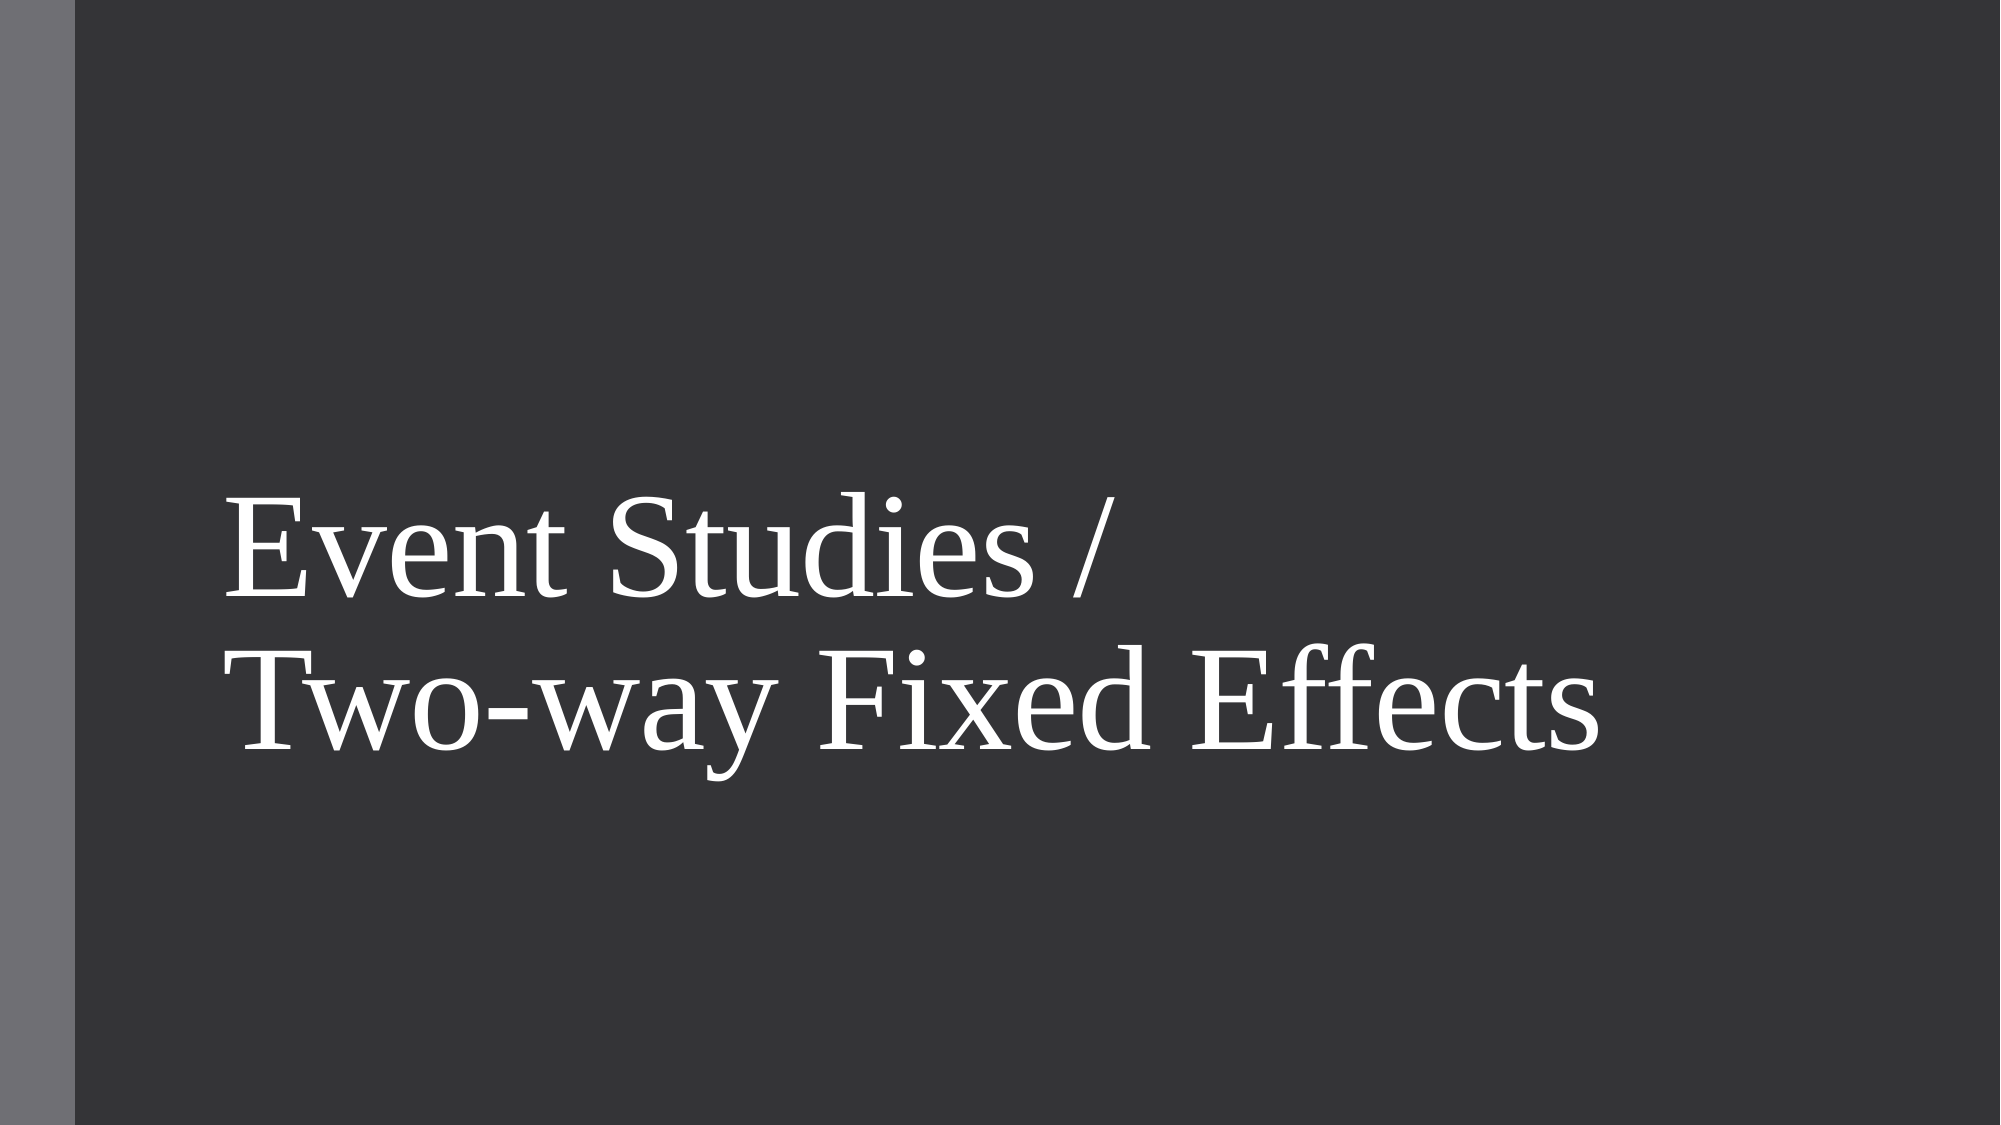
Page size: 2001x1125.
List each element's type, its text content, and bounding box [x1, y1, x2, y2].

title Event Studies / Two-way Fixed Effects [206, 124, 1938, 788]
